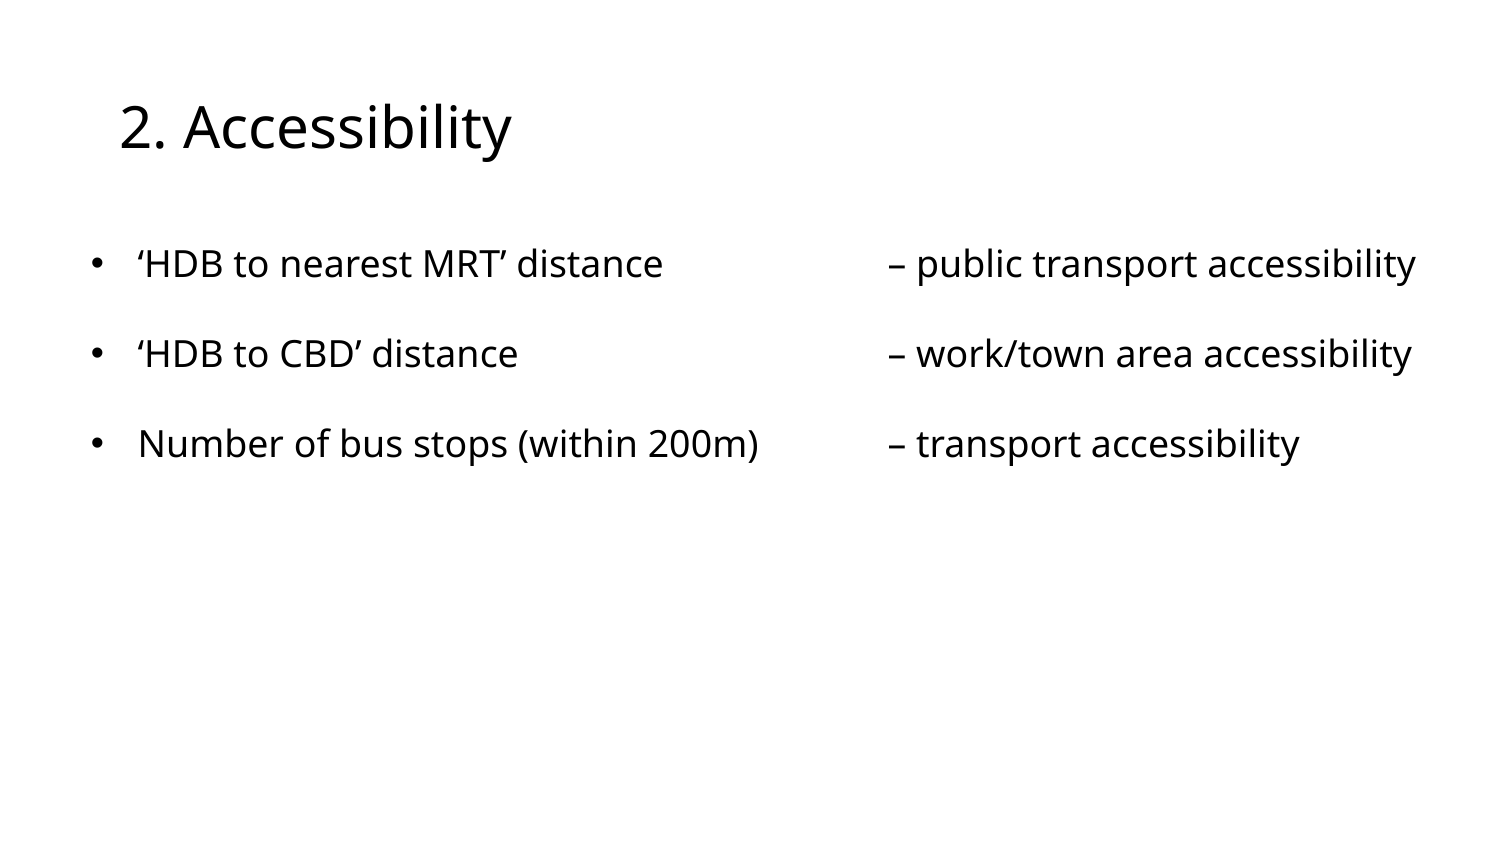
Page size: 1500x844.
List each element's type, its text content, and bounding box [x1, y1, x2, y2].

title 2. Accessibility [104, 85, 1245, 165]
text_box ‘HDB to nearest MRT’ distance – public transport accessibility ‘HDB to CBD’ distance – work/town area accessibility Number of bus stops (within 200m) – transport accessibility [76, 187, 1438, 563]
